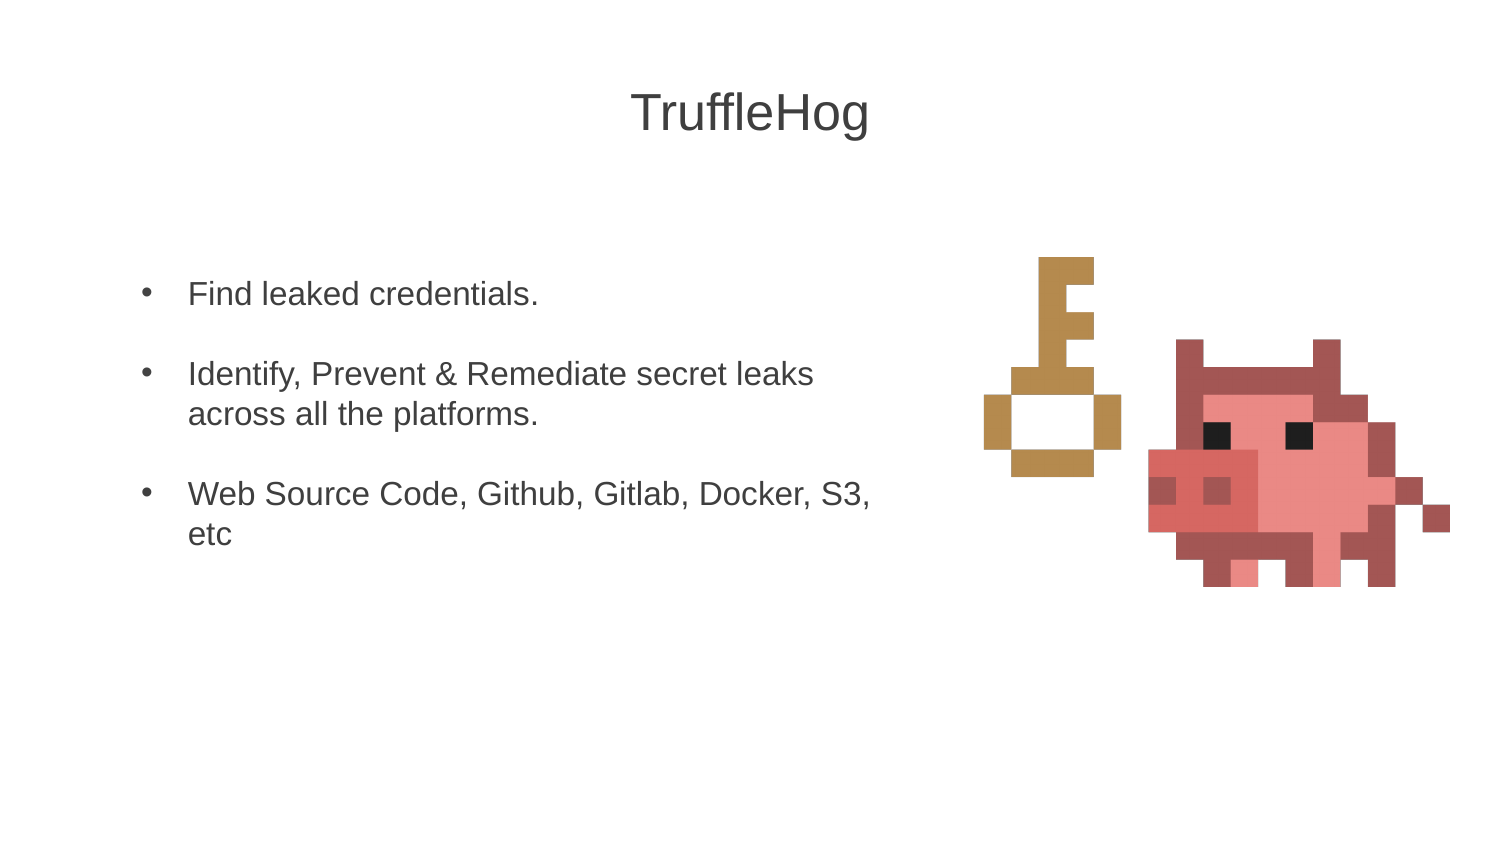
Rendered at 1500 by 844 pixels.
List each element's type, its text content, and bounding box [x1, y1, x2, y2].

picture [929, 257, 1451, 587]
text_box TruffleHog [0, 39, 1500, 181]
text_box Find leaked credentials. Identify, Prevent & Remediate secret leaks across all the platforms. Web Source Code, Github, Gitlab, Docker, S3, etc [105, 257, 926, 481]
